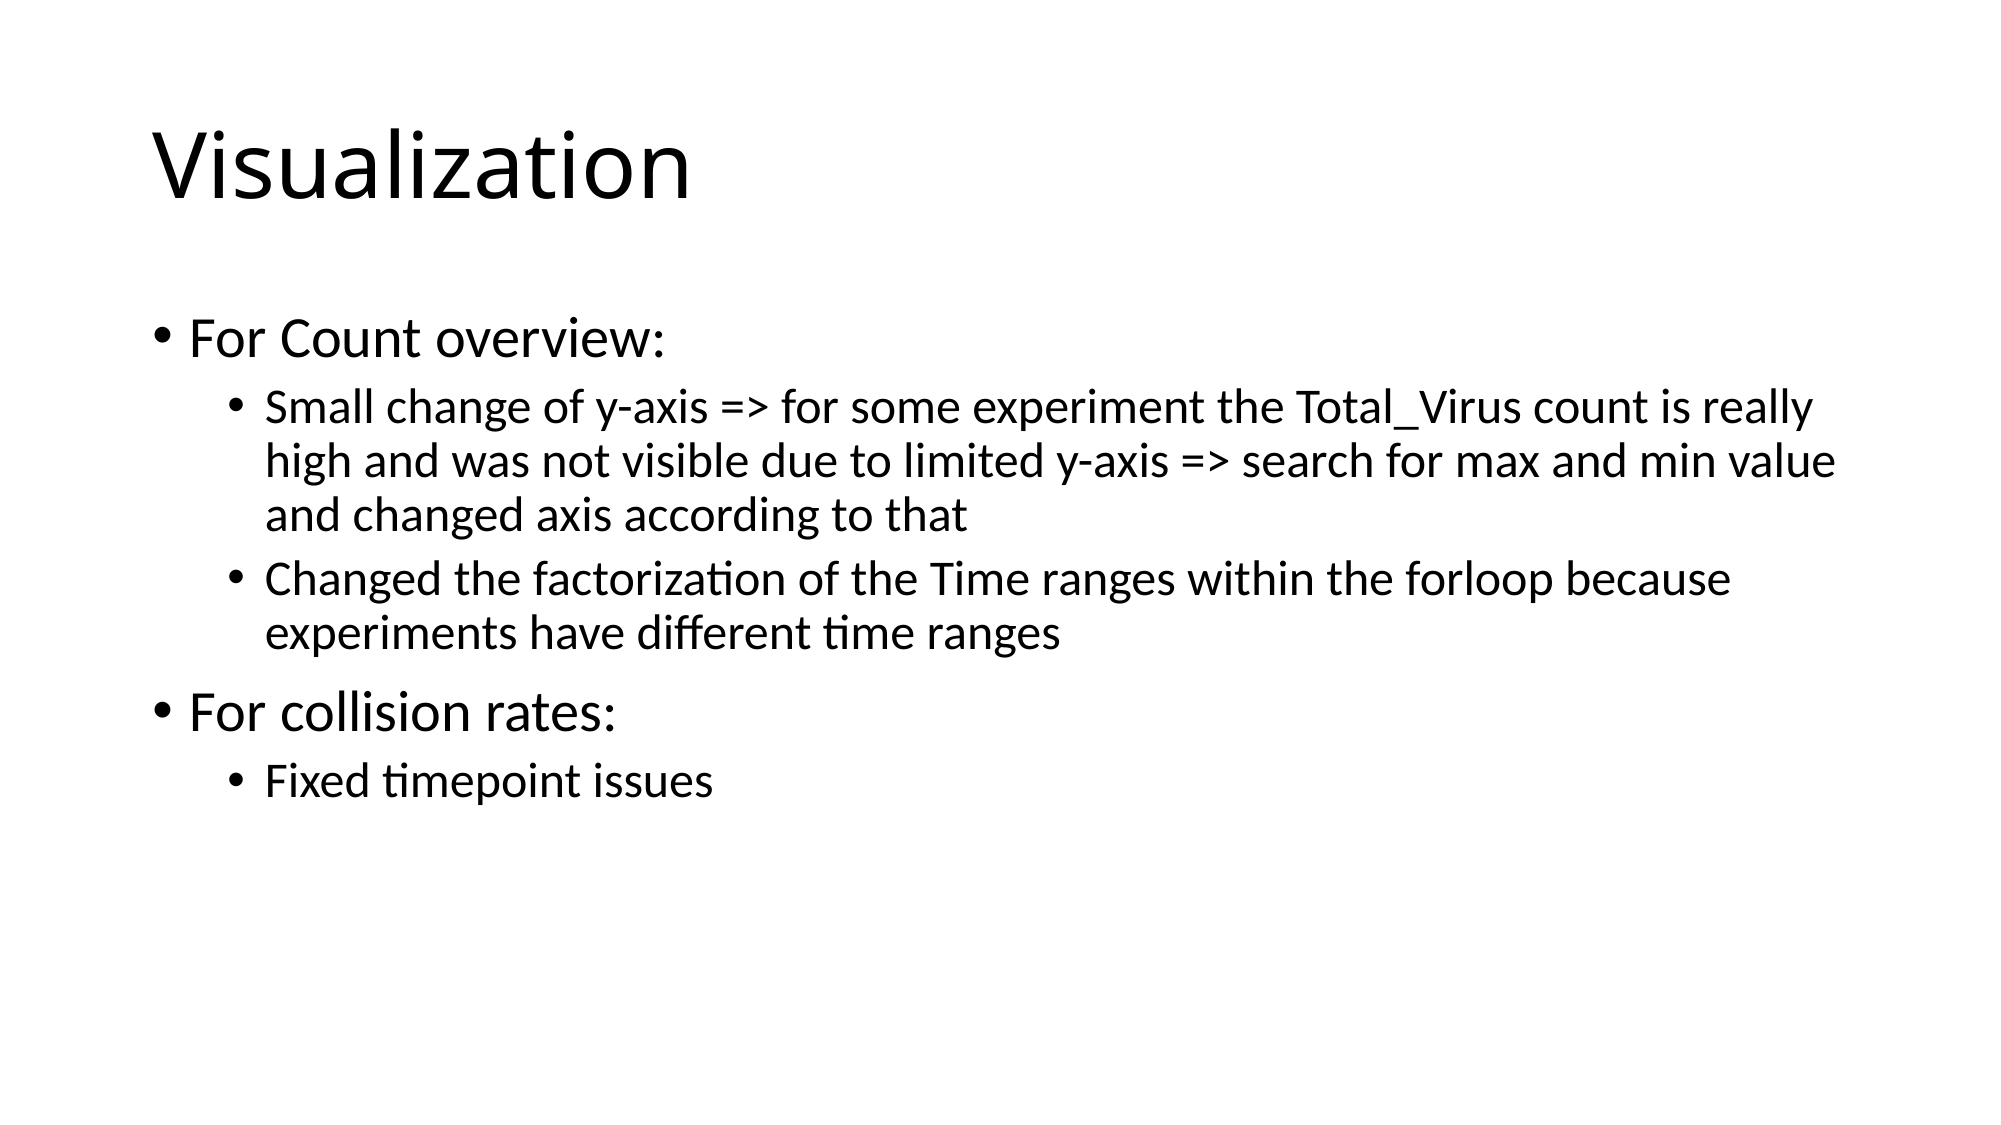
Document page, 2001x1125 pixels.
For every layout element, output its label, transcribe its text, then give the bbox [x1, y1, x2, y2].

list For Count overview: Small change of y-axis => for some experiment the Total_Virus count is really high and was not visible due to limited y-axis => search for max and min value and changed axis according to that Changed the factorization of the Time ranges within the forloop because experiments have different time ranges For collision rates: Fixed timepoint issues [137, 299, 1863, 1014]
title Visualization [137, 59, 1863, 278]
